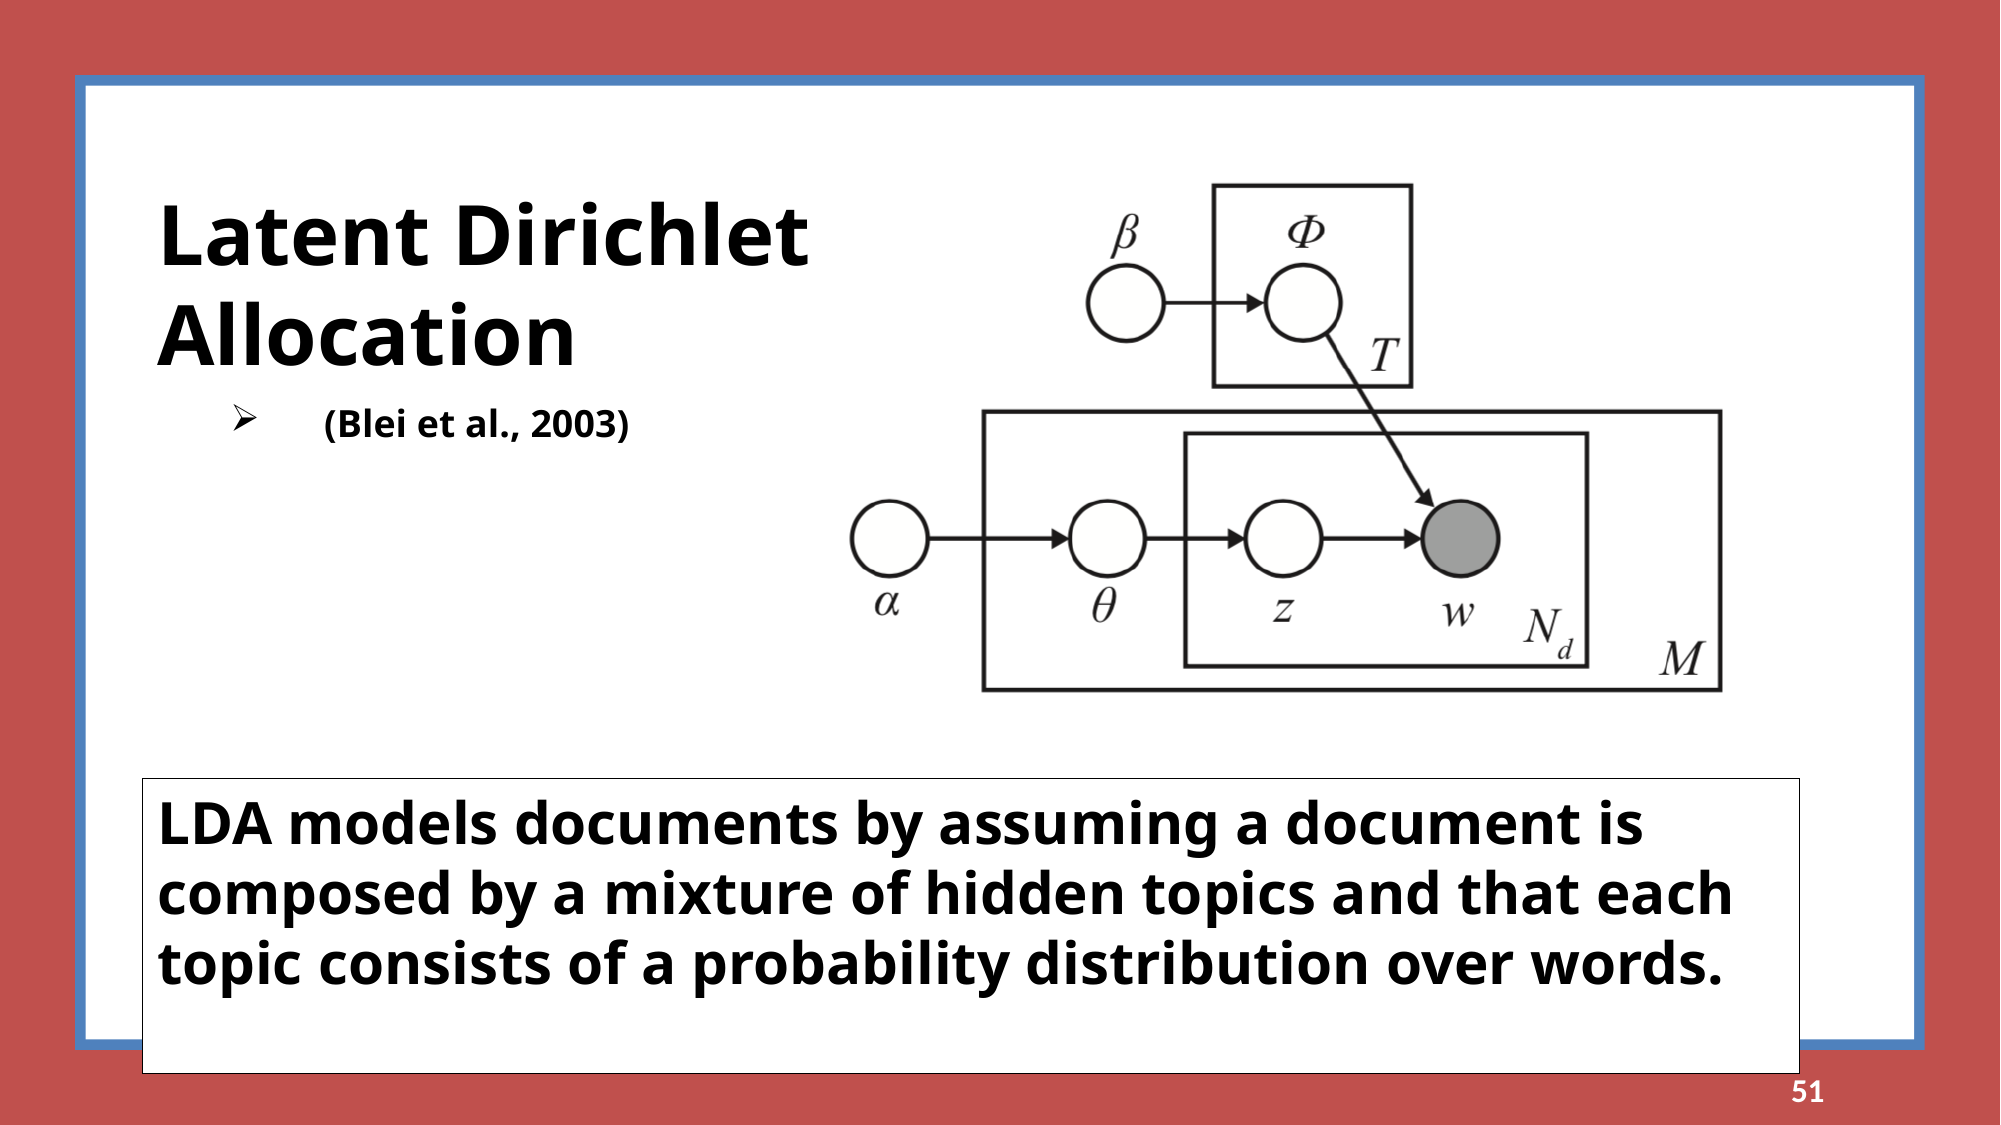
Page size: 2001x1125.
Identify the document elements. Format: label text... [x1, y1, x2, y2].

text_box (Blei et al., 2003) [215, 392, 706, 453]
text_box <number> [1624, 1059, 1840, 1120]
text_box Latent Dirichlet Allocation [142, 175, 803, 390]
text_box [73, 73, 1927, 1052]
text_box [84, 83, 1916, 1041]
text_box [0, 0, 2000, 1125]
picture [808, 168, 1732, 705]
text_box LDA models documents by assuming a document is composed by a mixture of hidden topics and that each topic consists of a probability distribution over words. [142, 778, 1800, 1074]
